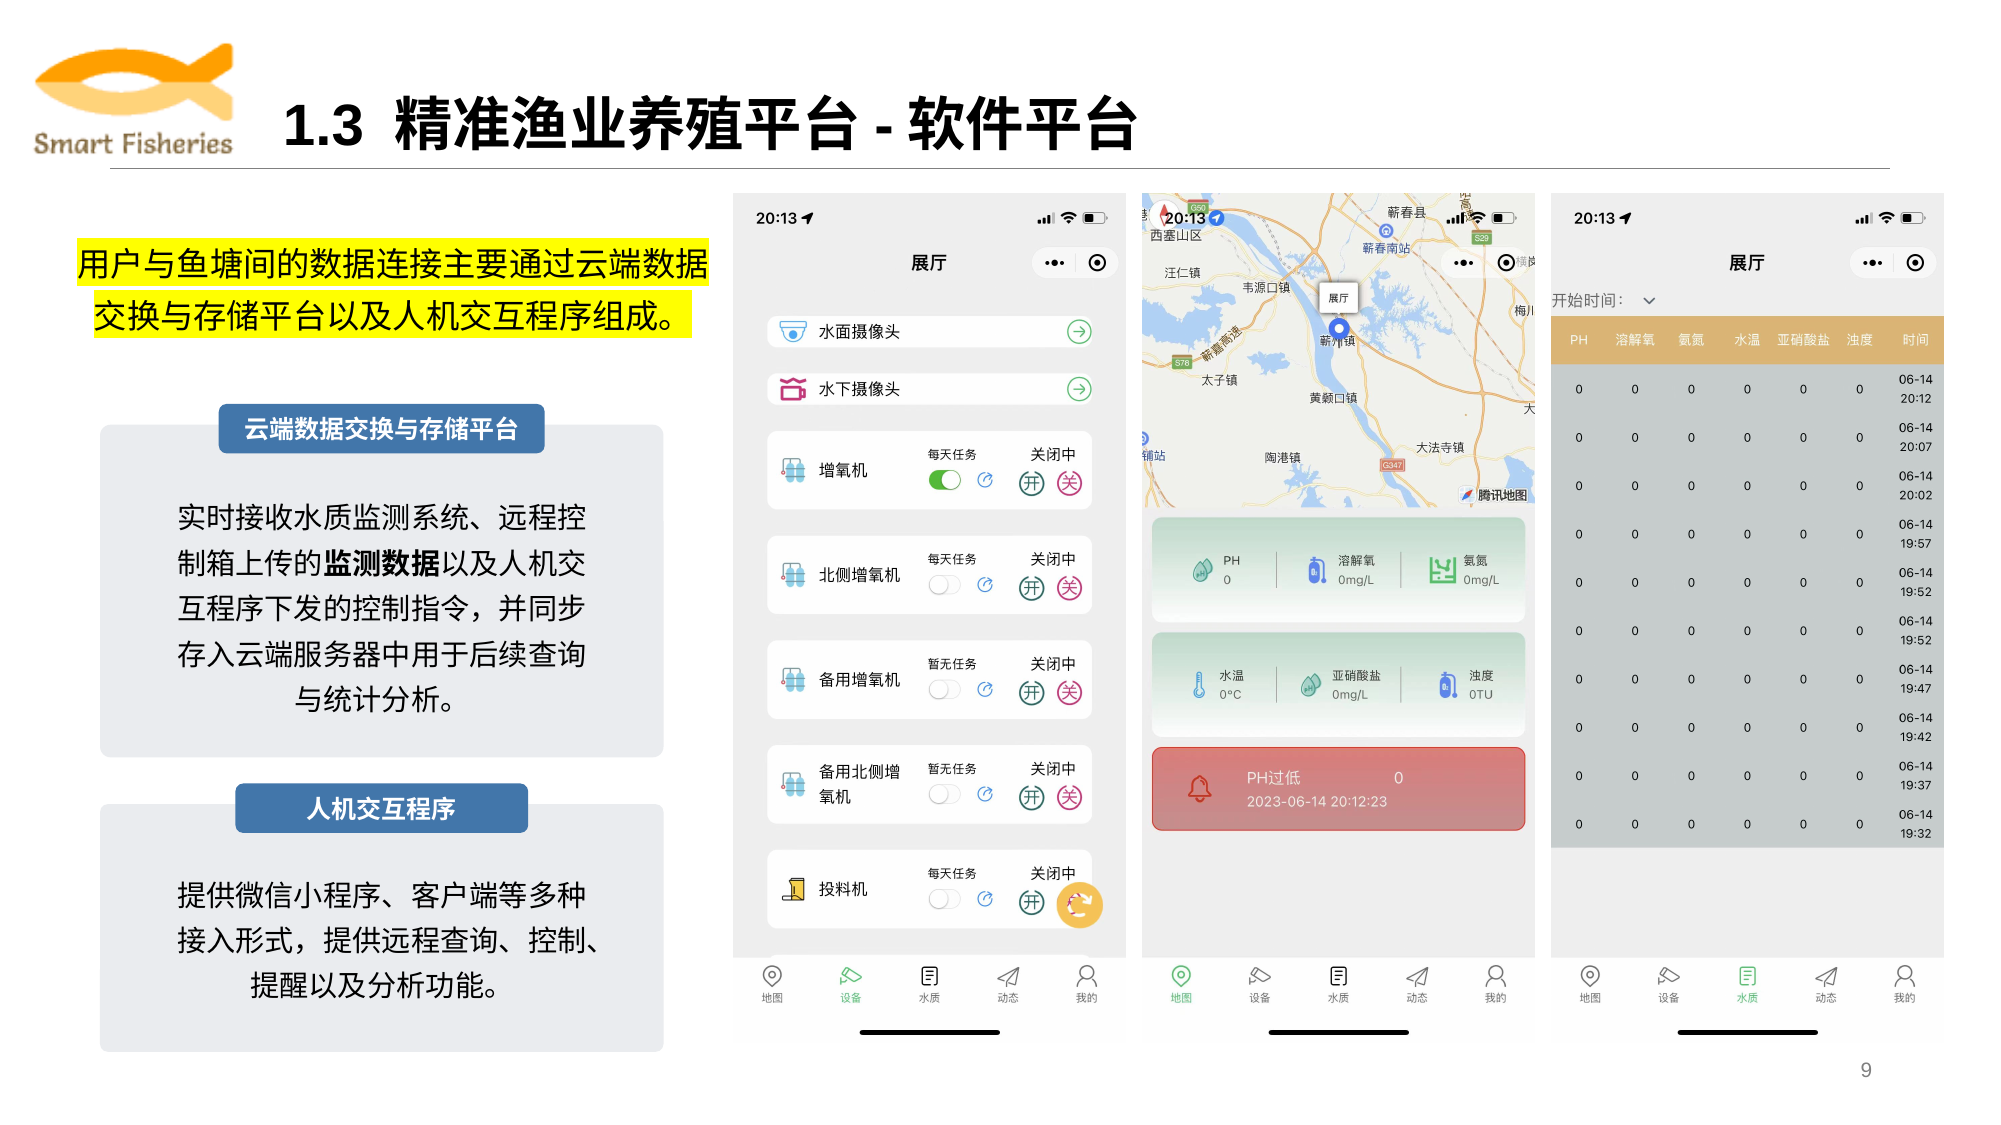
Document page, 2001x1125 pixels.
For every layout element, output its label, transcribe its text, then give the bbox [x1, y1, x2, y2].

text_box 用户与鱼塘间的数据连接主要通过云端数据交换与存储平台以及人机交互程序组成。 [61, 223, 726, 381]
picture [1551, 193, 1944, 1043]
title 1.3 精准渔业养殖平台-软件平台 [267, 0, 2000, 166]
slide_number 9 [1409, 1051, 1888, 1086]
picture [0, 31, 271, 174]
picture [1142, 193, 1535, 1043]
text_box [100, 783, 664, 1052]
picture [733, 193, 1126, 1043]
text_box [100, 403, 664, 758]
